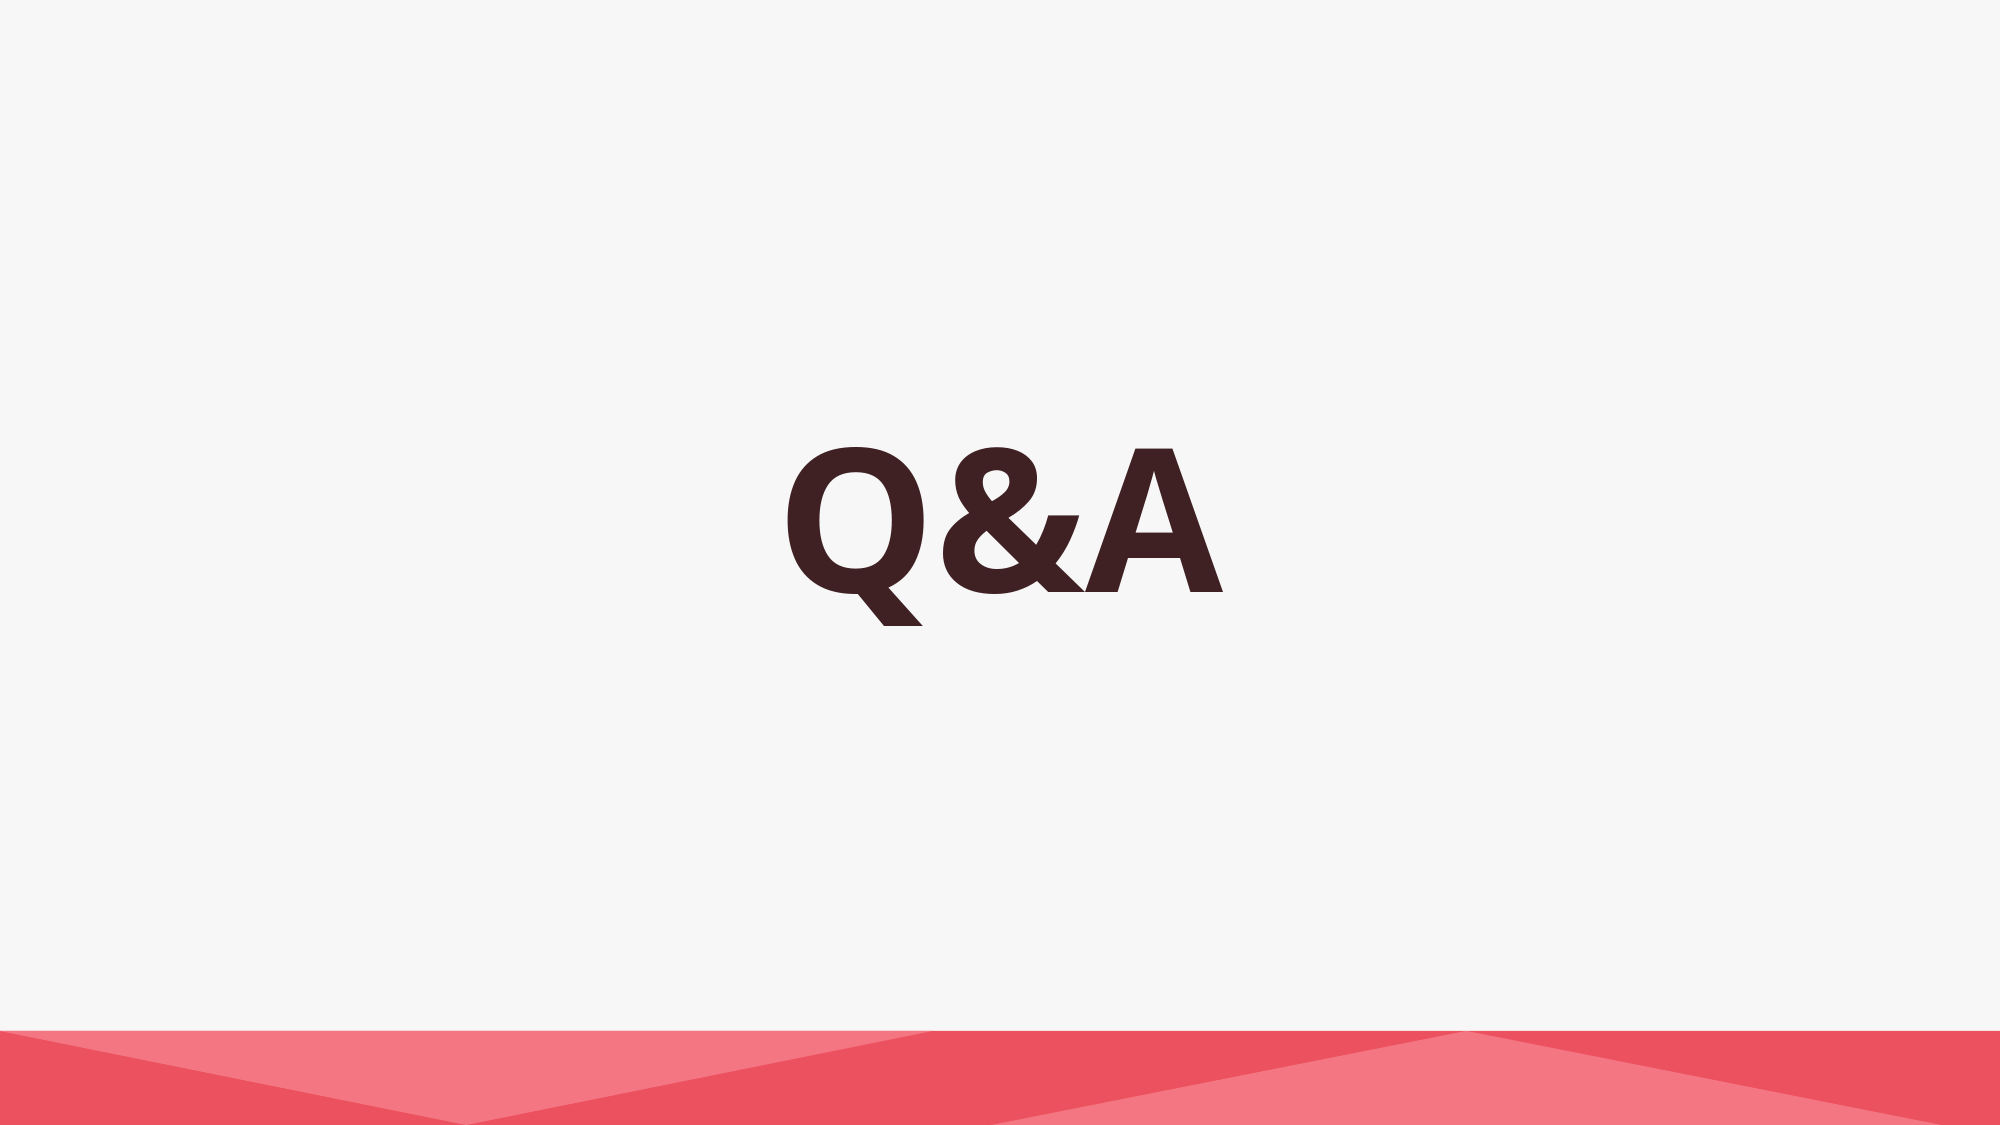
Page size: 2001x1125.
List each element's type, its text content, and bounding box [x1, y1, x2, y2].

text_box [0, 1030, 2000, 1125]
text_box Q&A [727, 385, 1273, 640]
